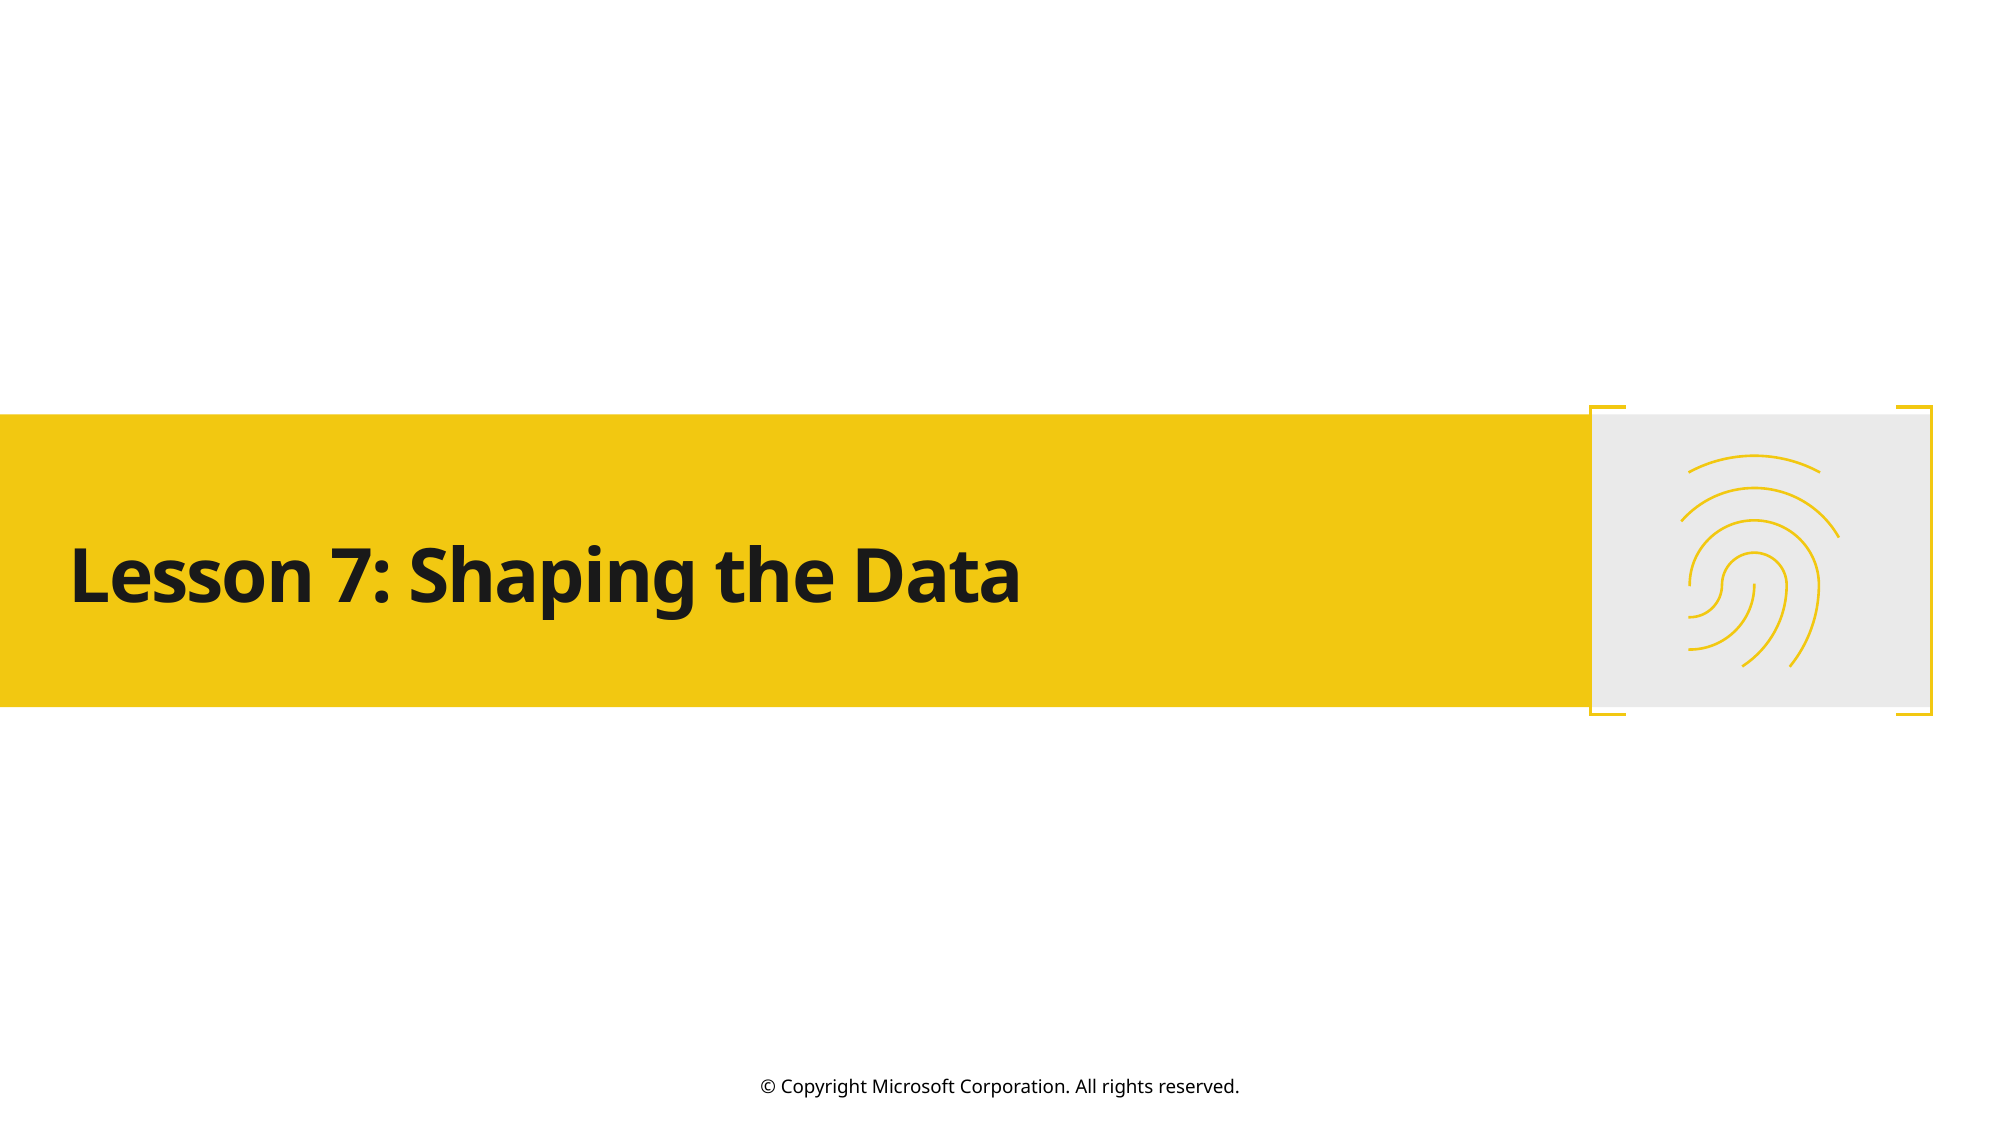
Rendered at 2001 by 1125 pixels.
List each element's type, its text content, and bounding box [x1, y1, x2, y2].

text_box [1689, 455, 1819, 472]
title Lesson 7: Shaping the Data [68, 413, 1577, 708]
text_box [1682, 487, 1839, 666]
